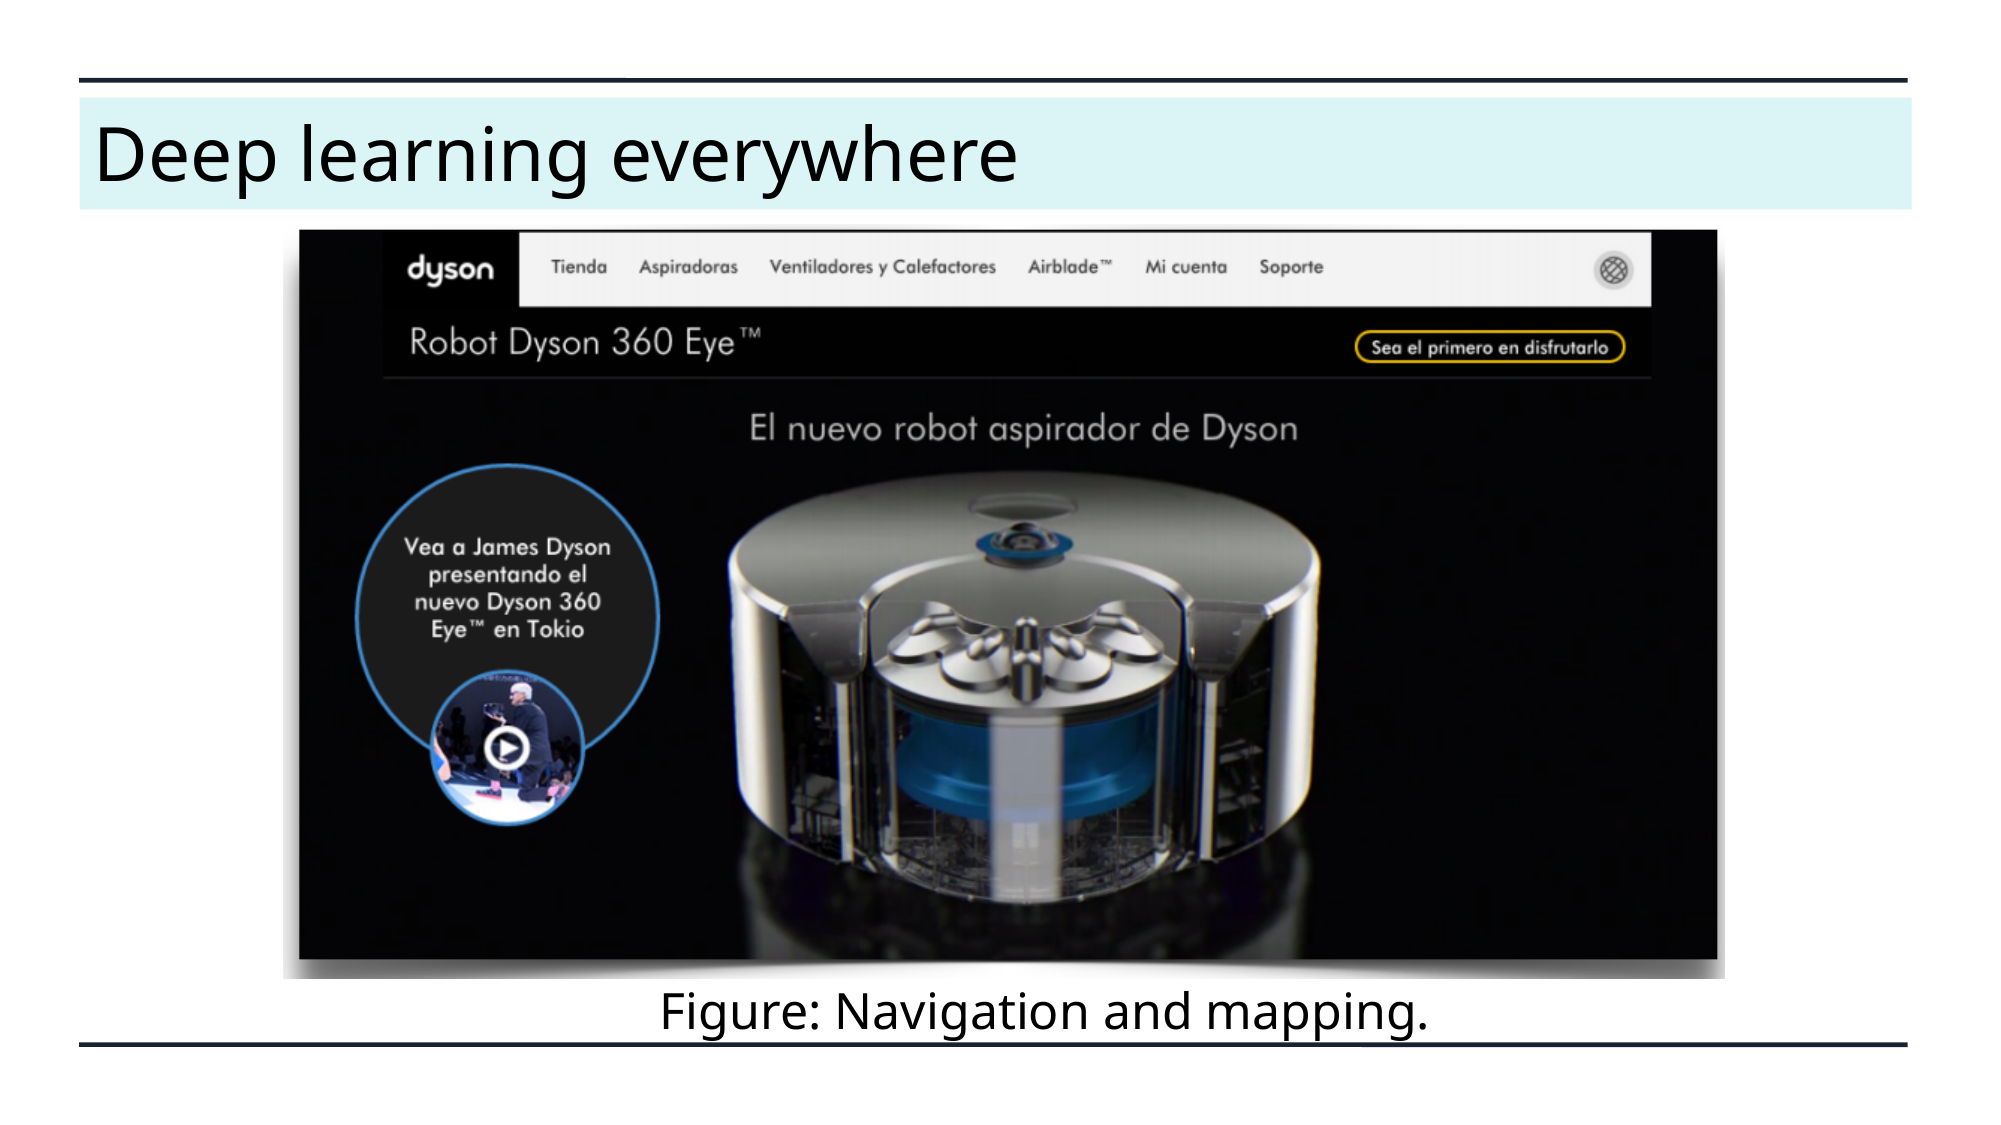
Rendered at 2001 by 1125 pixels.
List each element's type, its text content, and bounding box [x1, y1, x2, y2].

picture [283, 224, 1725, 979]
text_box Deep learning everywhere [79, 61, 1824, 242]
text_box [1824, 96, 1914, 212]
text_box Figure: Navigation and mapping. [644, 971, 2000, 1065]
